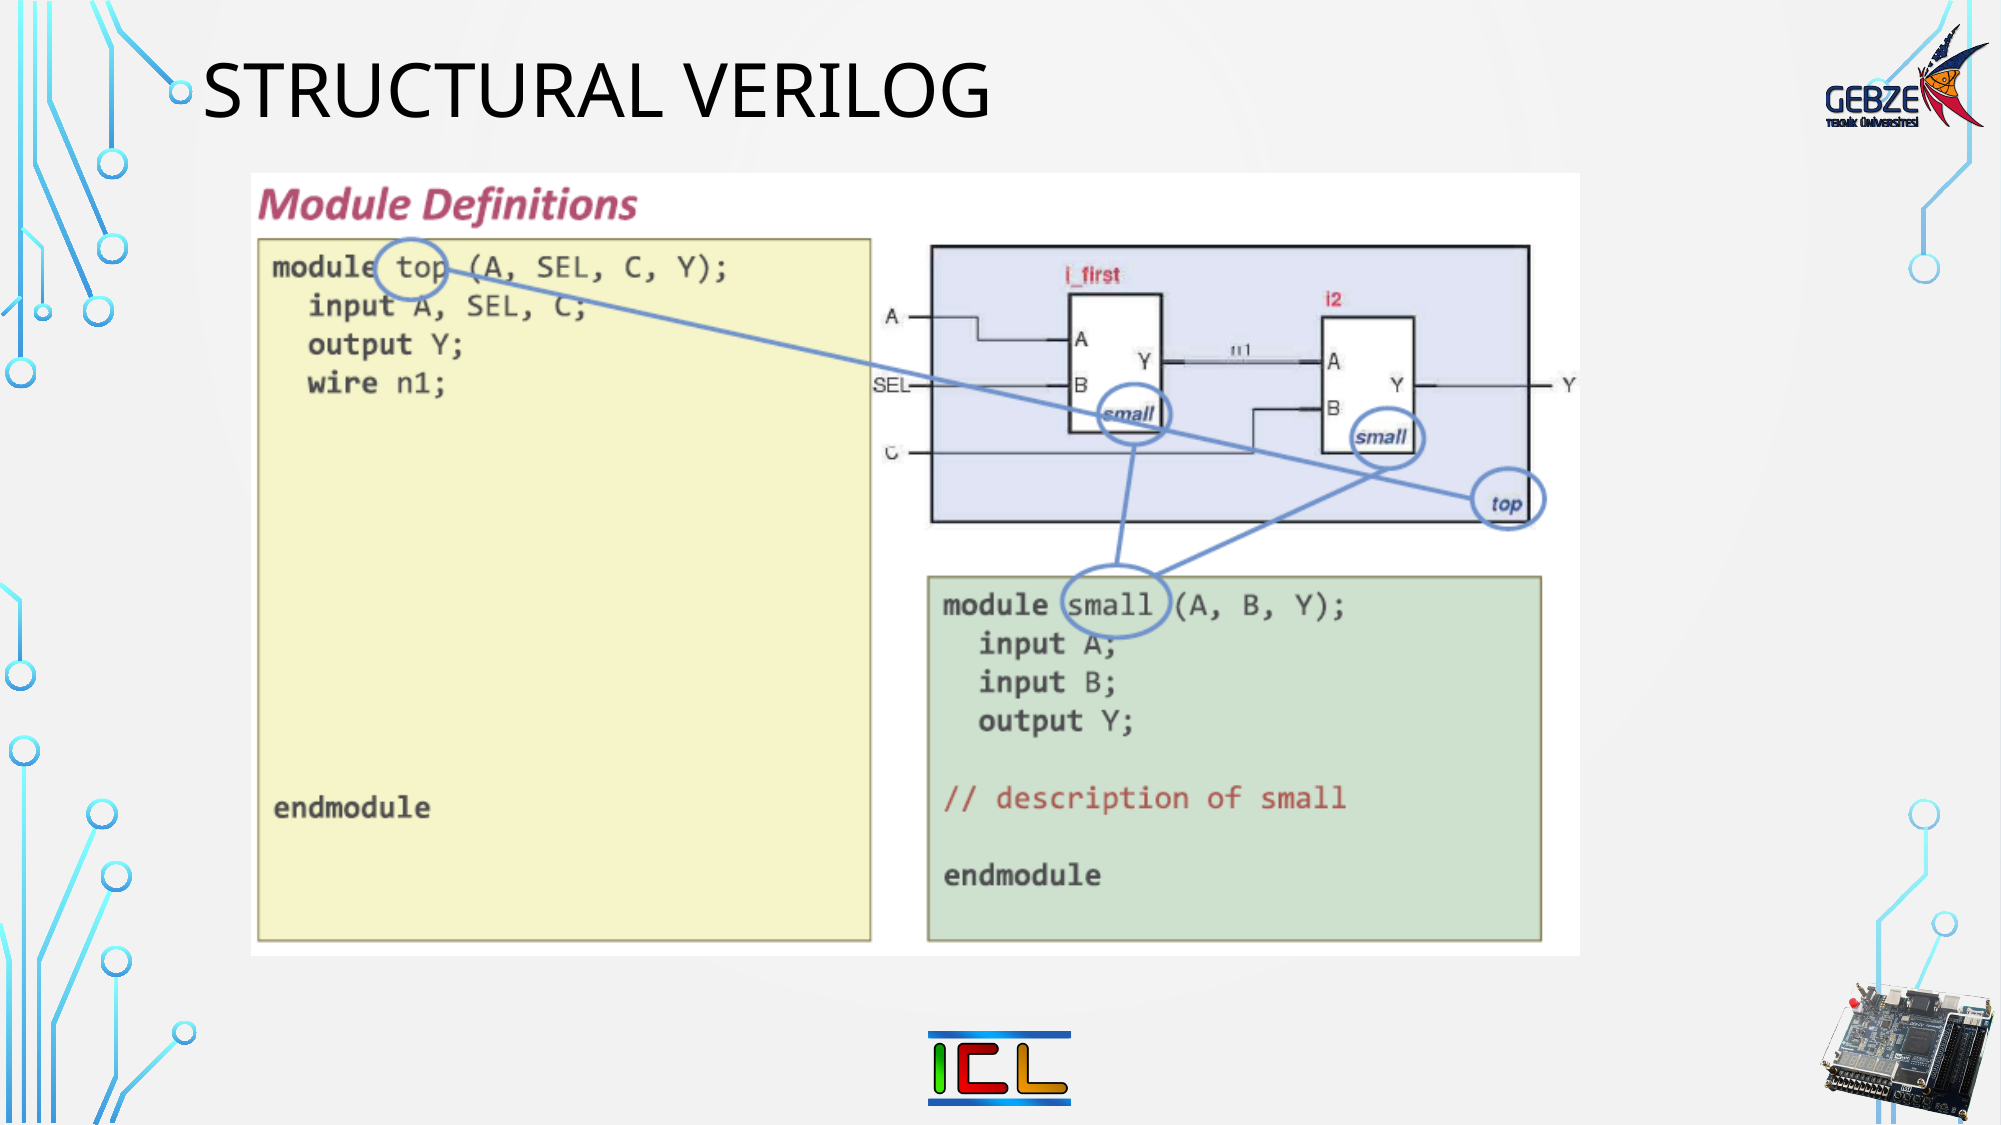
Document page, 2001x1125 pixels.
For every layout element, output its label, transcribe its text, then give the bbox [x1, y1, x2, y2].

picture [1826, 24, 1989, 127]
title Structural verilog [187, 24, 1804, 161]
picture [250, 173, 1580, 957]
picture [925, 1029, 1074, 1108]
picture [1815, 974, 2000, 1125]
